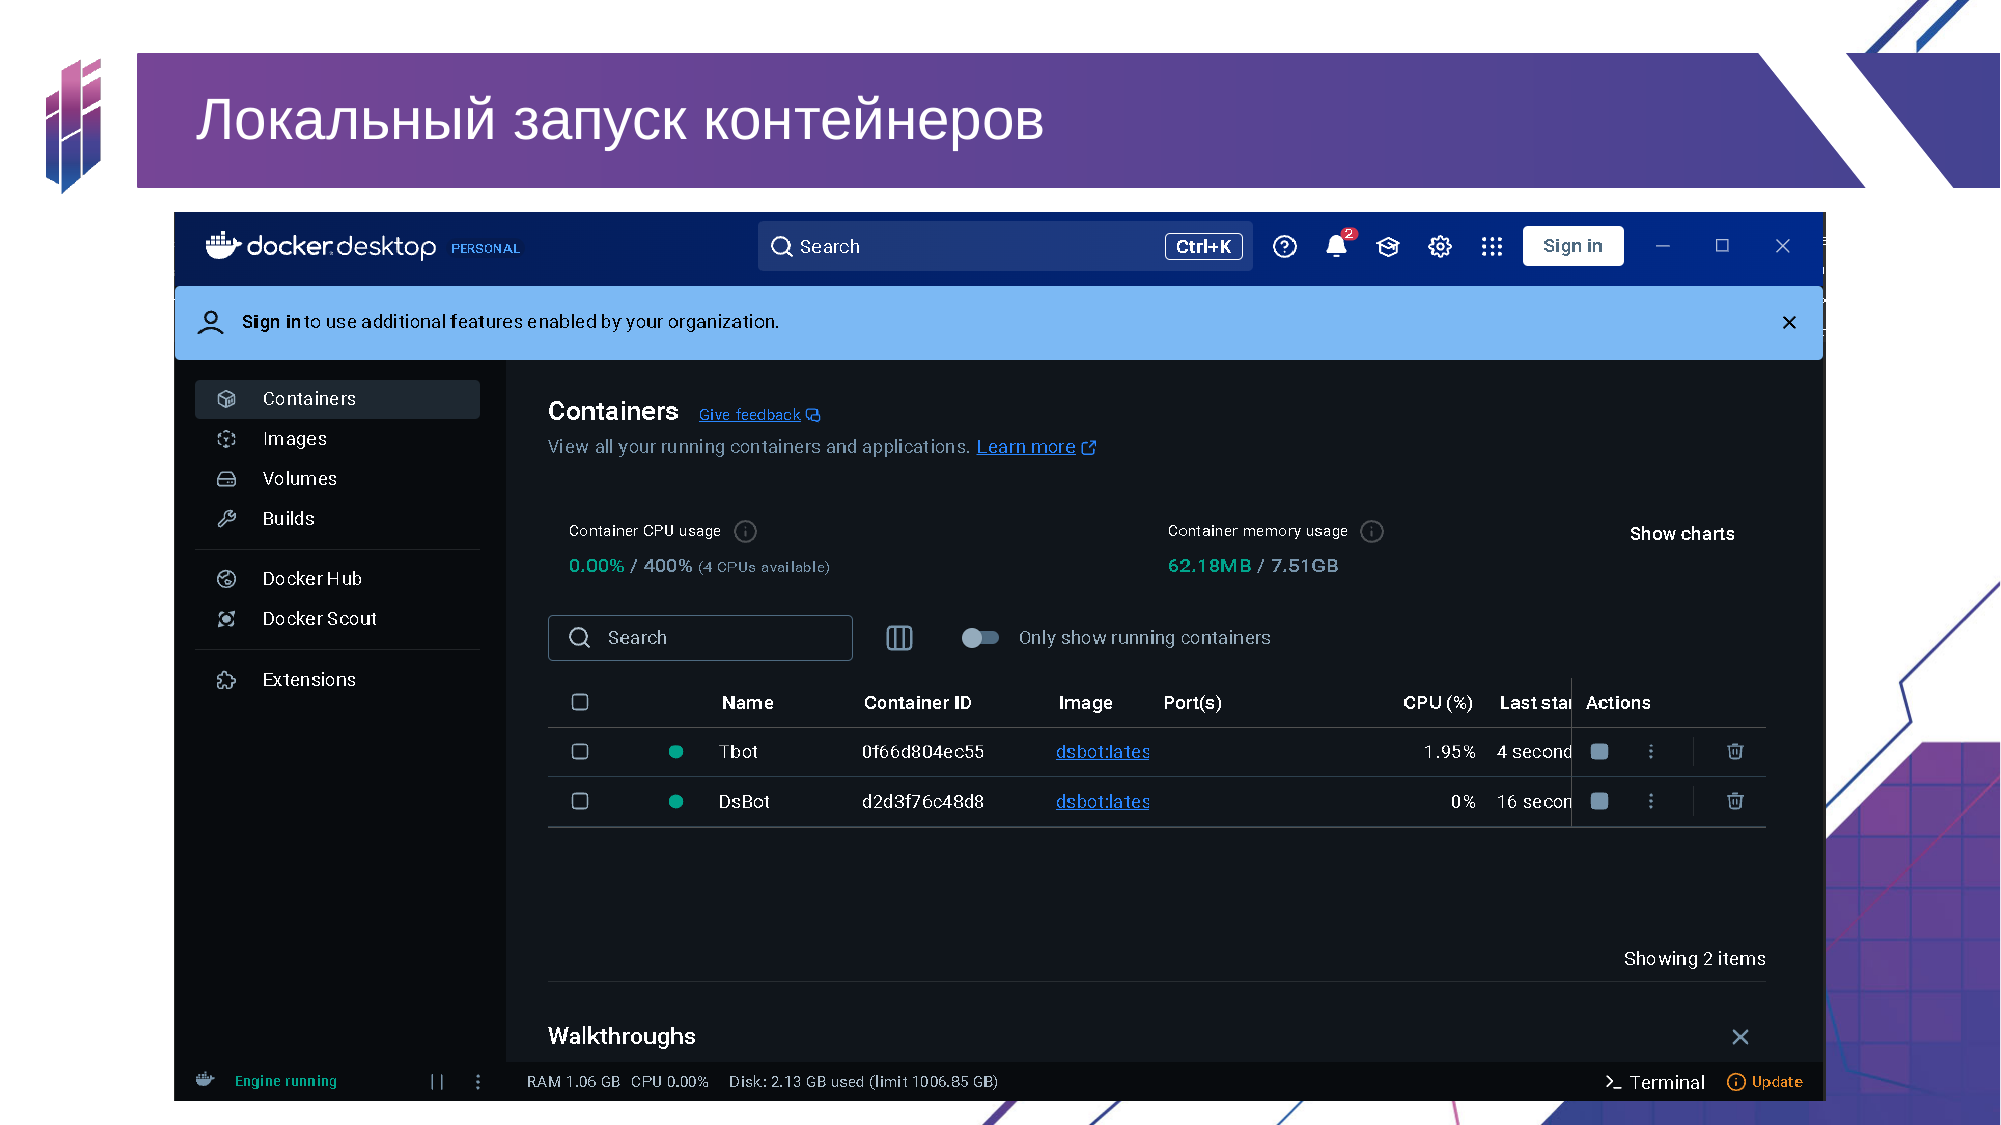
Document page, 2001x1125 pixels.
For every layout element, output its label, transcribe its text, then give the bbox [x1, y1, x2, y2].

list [174, 212, 1826, 1101]
title Локальный запуск контейнеров [181, 53, 1863, 188]
picture [0, 0, 2001, 1125]
